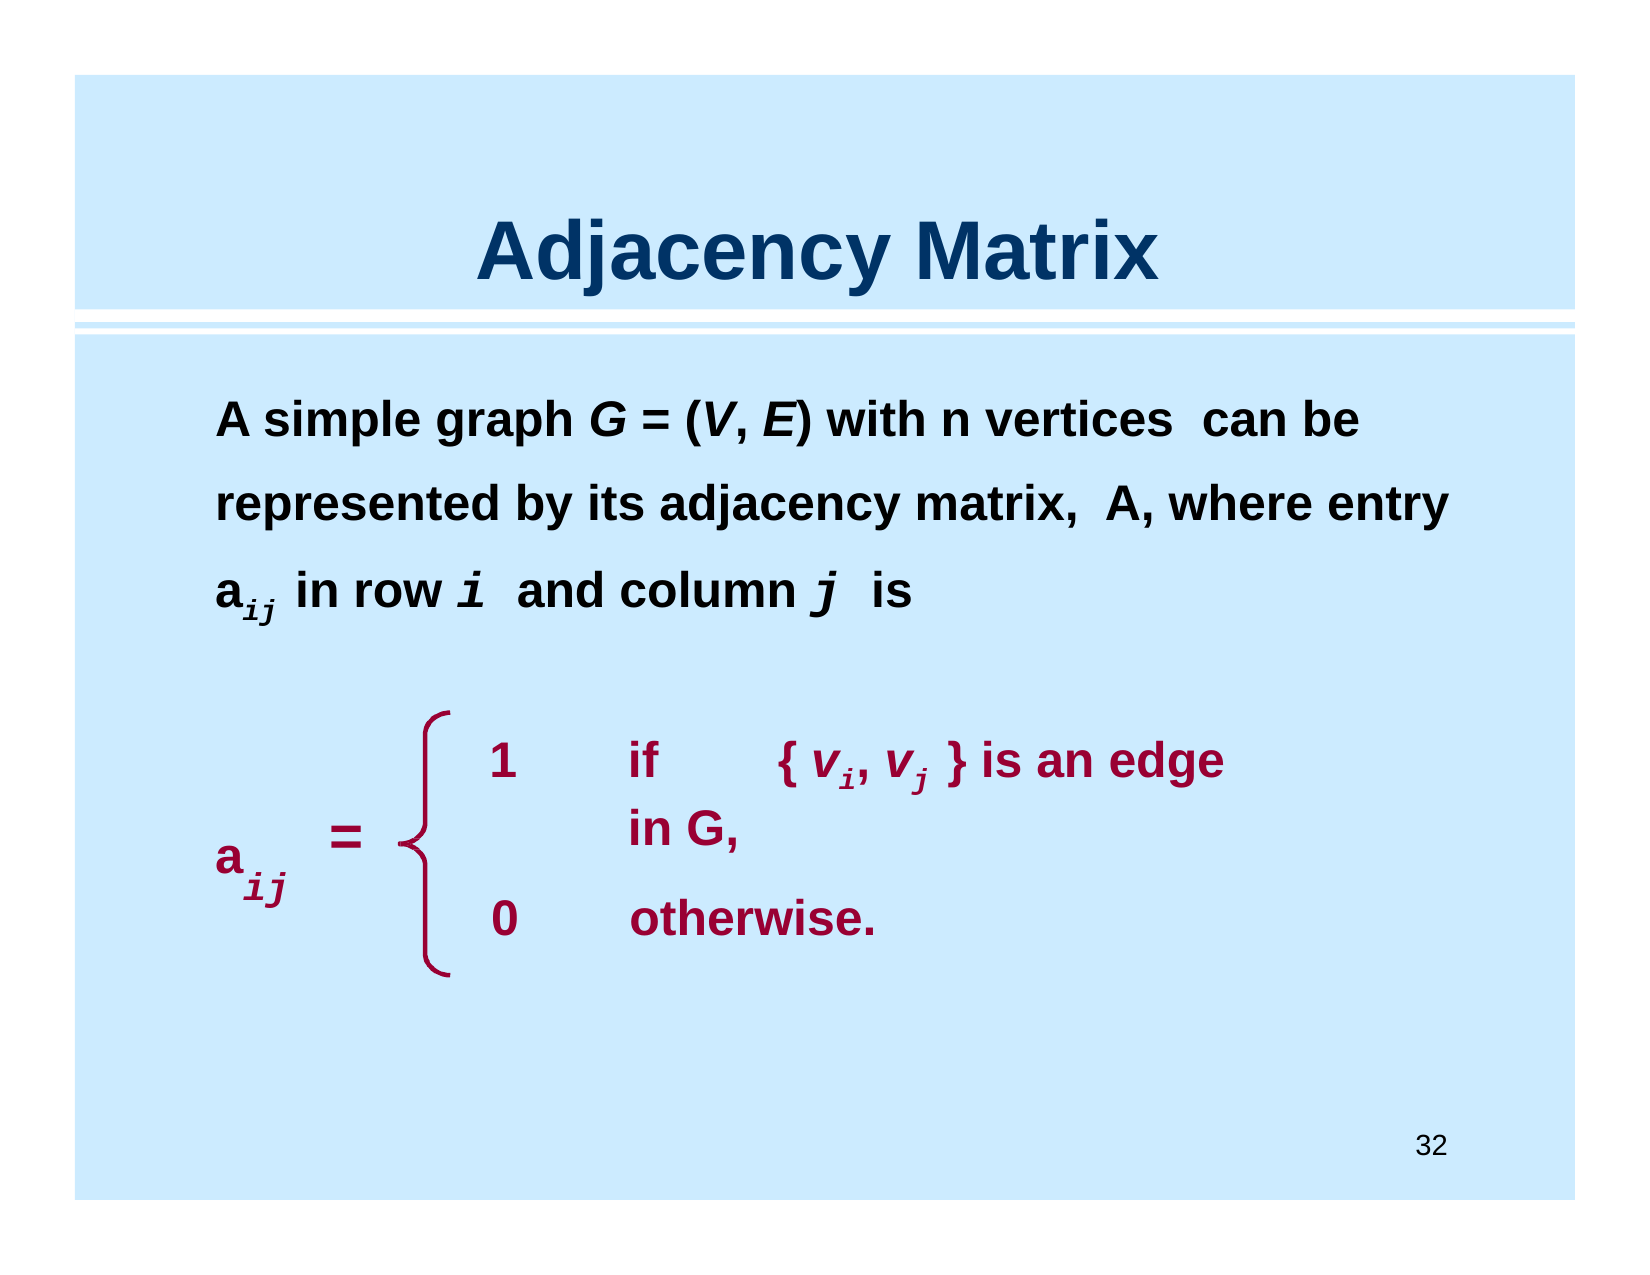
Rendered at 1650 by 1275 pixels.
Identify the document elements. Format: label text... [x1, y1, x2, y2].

text_box if { vi, vj } is an edge in G, [621, 724, 1266, 856]
text_box otherwise. [627, 882, 880, 945]
text_box = [327, 796, 366, 869]
text_box [397, 710, 451, 978]
title Adjacency Matrix [473, 193, 1165, 410]
text_box A simple graph G = (V, E) with n vertices can be represented by its adjacency matrix, A, where entry aij in row i and column j is [208, 360, 1465, 626]
text_box 32 [1409, 1120, 1454, 1161]
text_box aij [208, 810, 301, 918]
text_box 0 [488, 882, 521, 945]
text_box 1 [487, 724, 520, 787]
